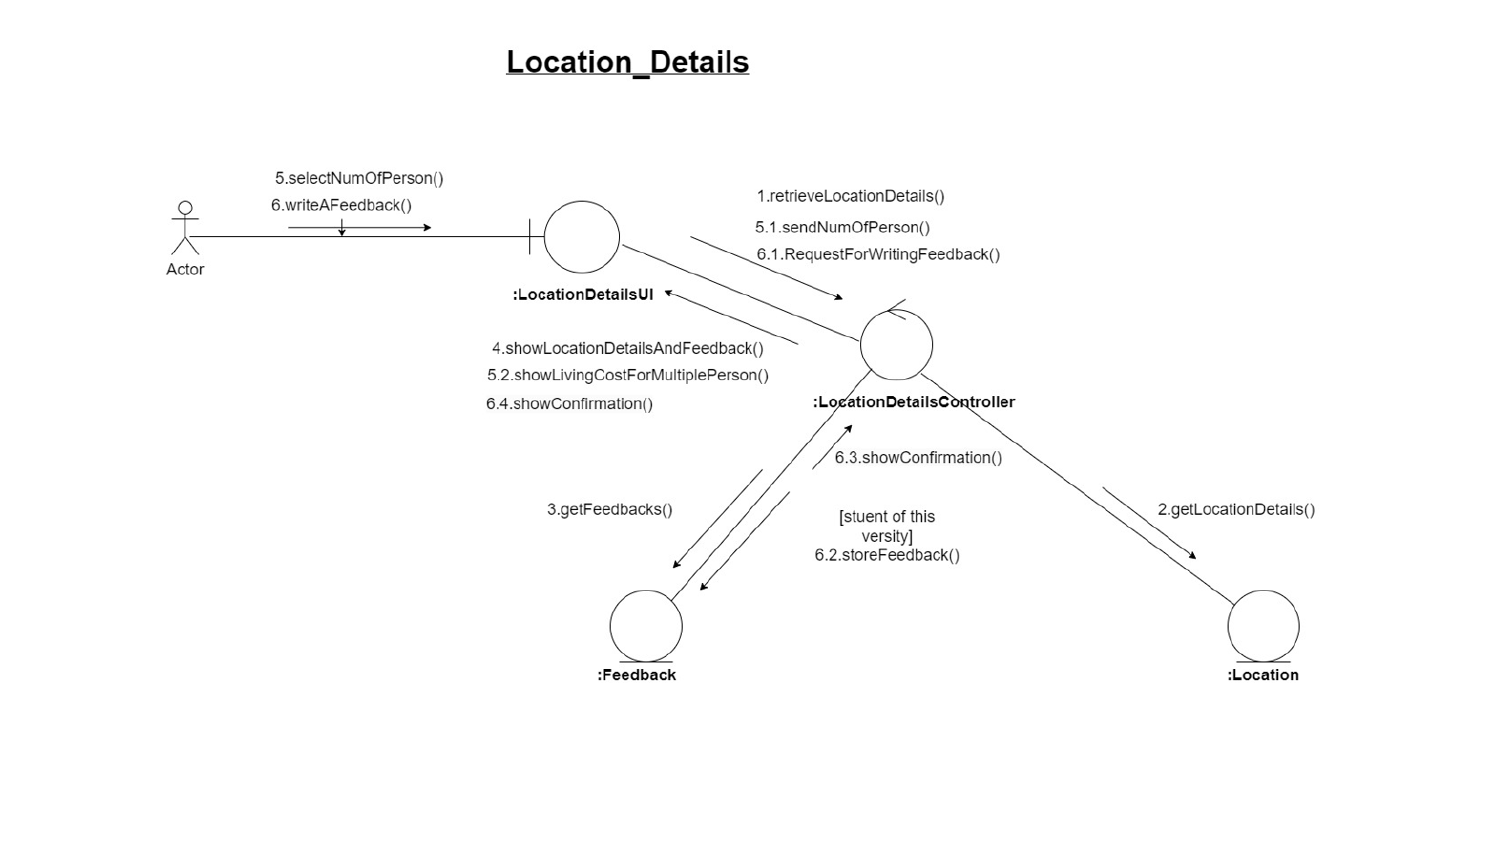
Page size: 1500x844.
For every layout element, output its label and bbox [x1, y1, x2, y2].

picture [122, 0, 1378, 844]
